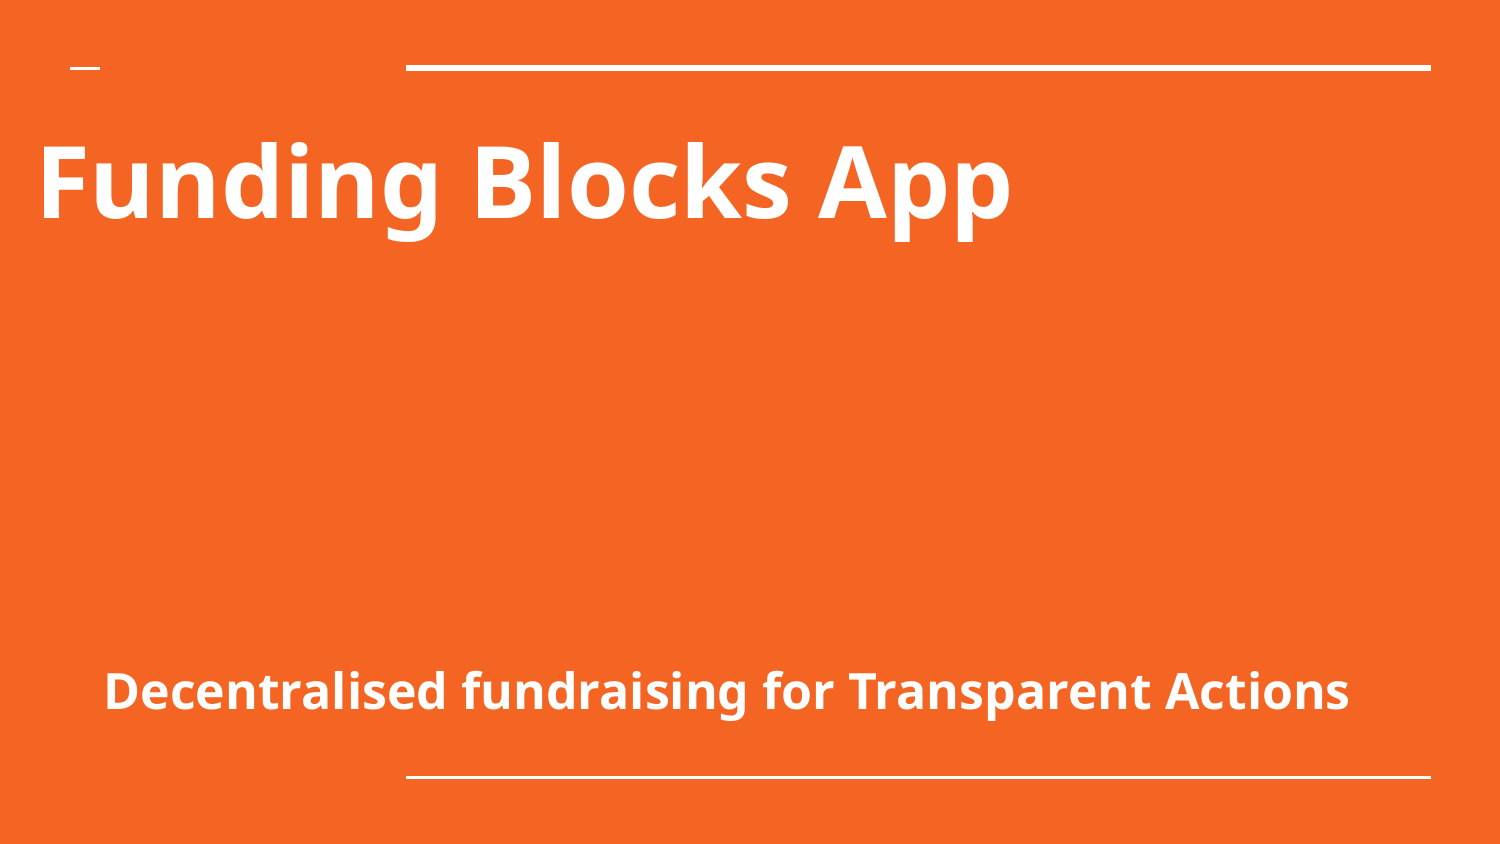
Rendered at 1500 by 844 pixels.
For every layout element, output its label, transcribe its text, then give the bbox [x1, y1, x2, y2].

subtitle Decentralised fundraising for Transparent Actions [88, 599, 1431, 735]
title Funding Blocks App [20, 103, 1428, 245]
